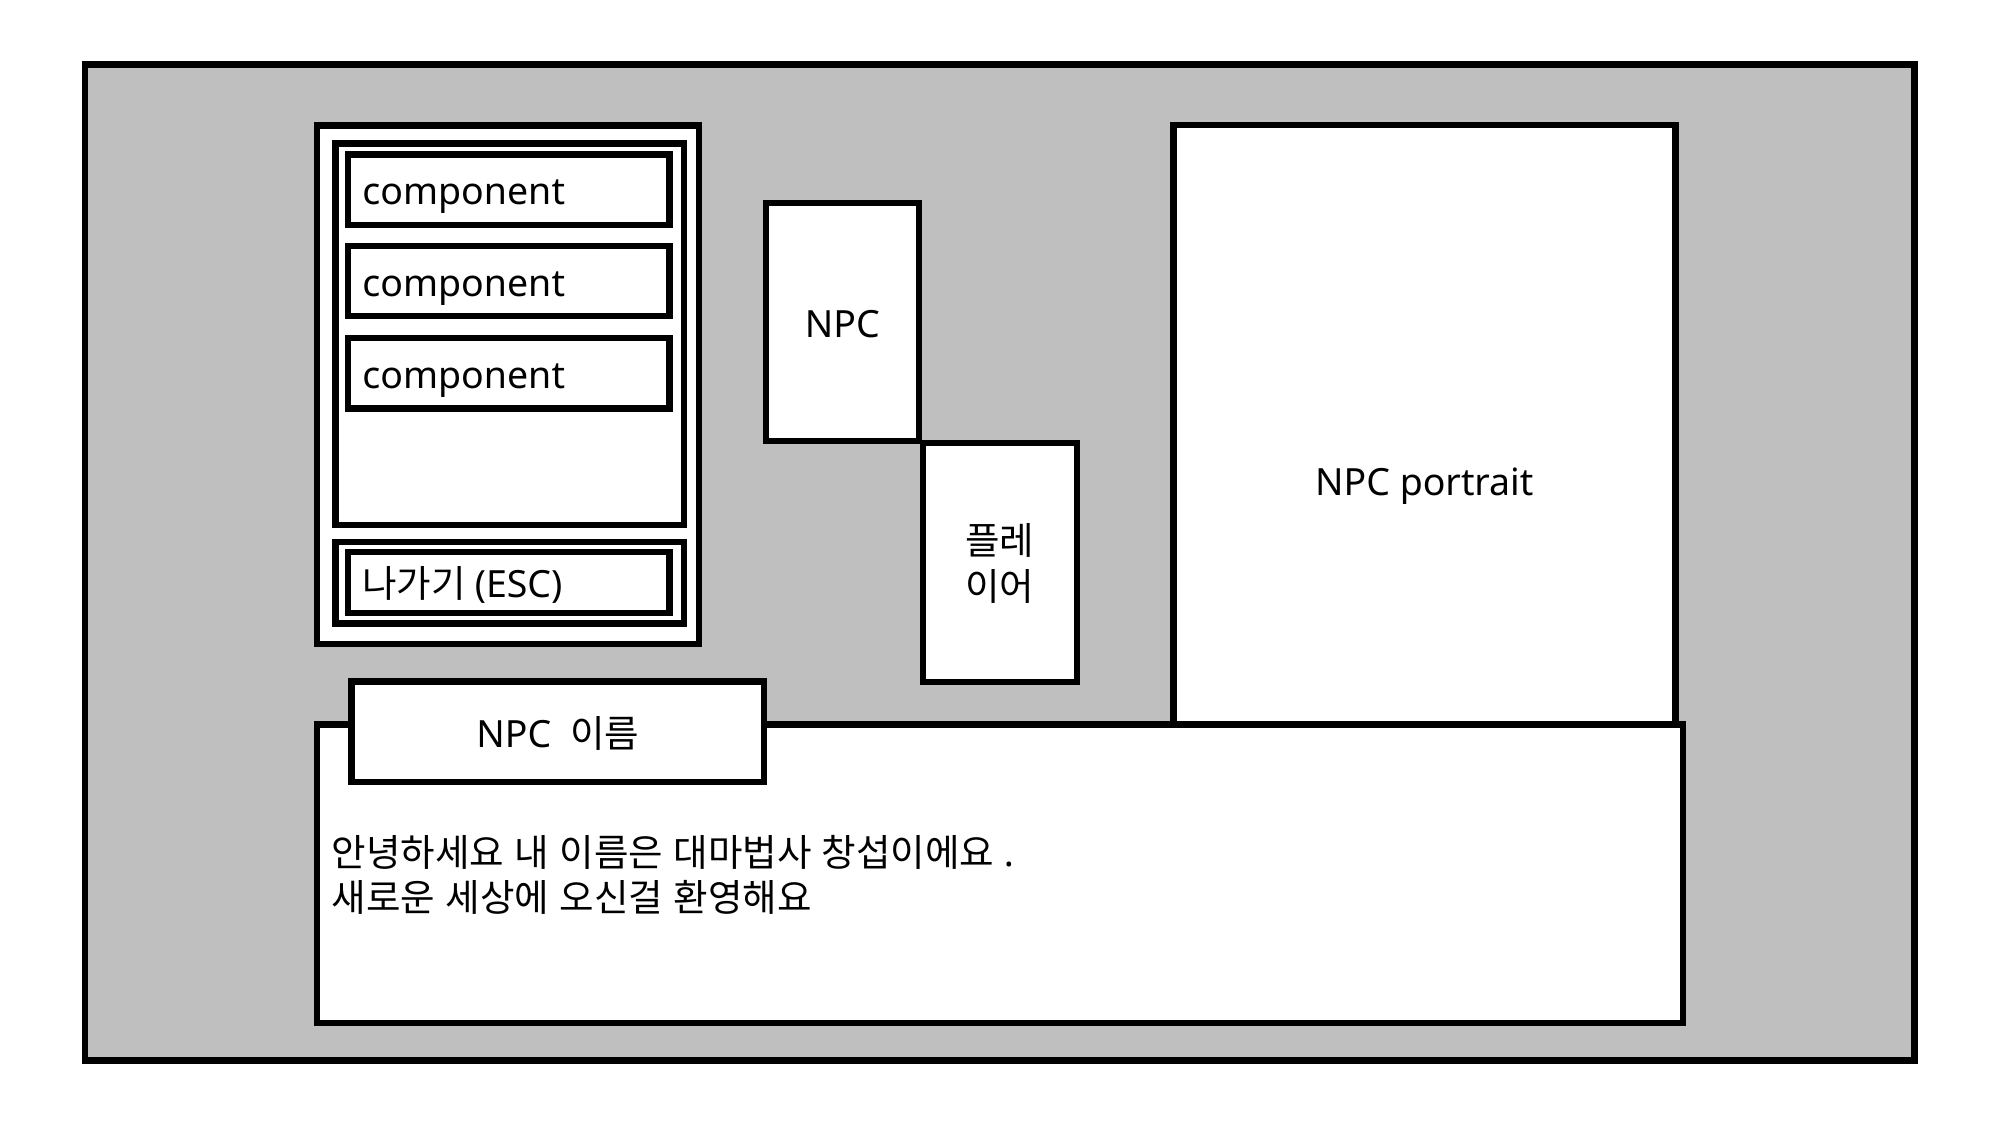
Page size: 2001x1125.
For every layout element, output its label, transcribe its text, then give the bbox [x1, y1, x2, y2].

text_box component [347, 245, 670, 317]
text_box [316, 124, 700, 645]
text_box [334, 541, 685, 625]
text_box NPC [765, 202, 920, 442]
text_box [84, 64, 1915, 1061]
text_box NPC 이름 [351, 681, 765, 783]
text_box component [347, 337, 670, 409]
text_box 안녕하세요 내 이름은 대마법사 창섭이에요. 새로운 세상에 오신걸 환영해요 [316, 723, 1684, 1024]
text_box 나가기(ESC) [347, 551, 670, 614]
text_box component [347, 154, 670, 226]
text_box [334, 142, 685, 526]
text_box NPC portrait [1172, 124, 1676, 723]
text_box 플레 이어 [922, 442, 1078, 683]
